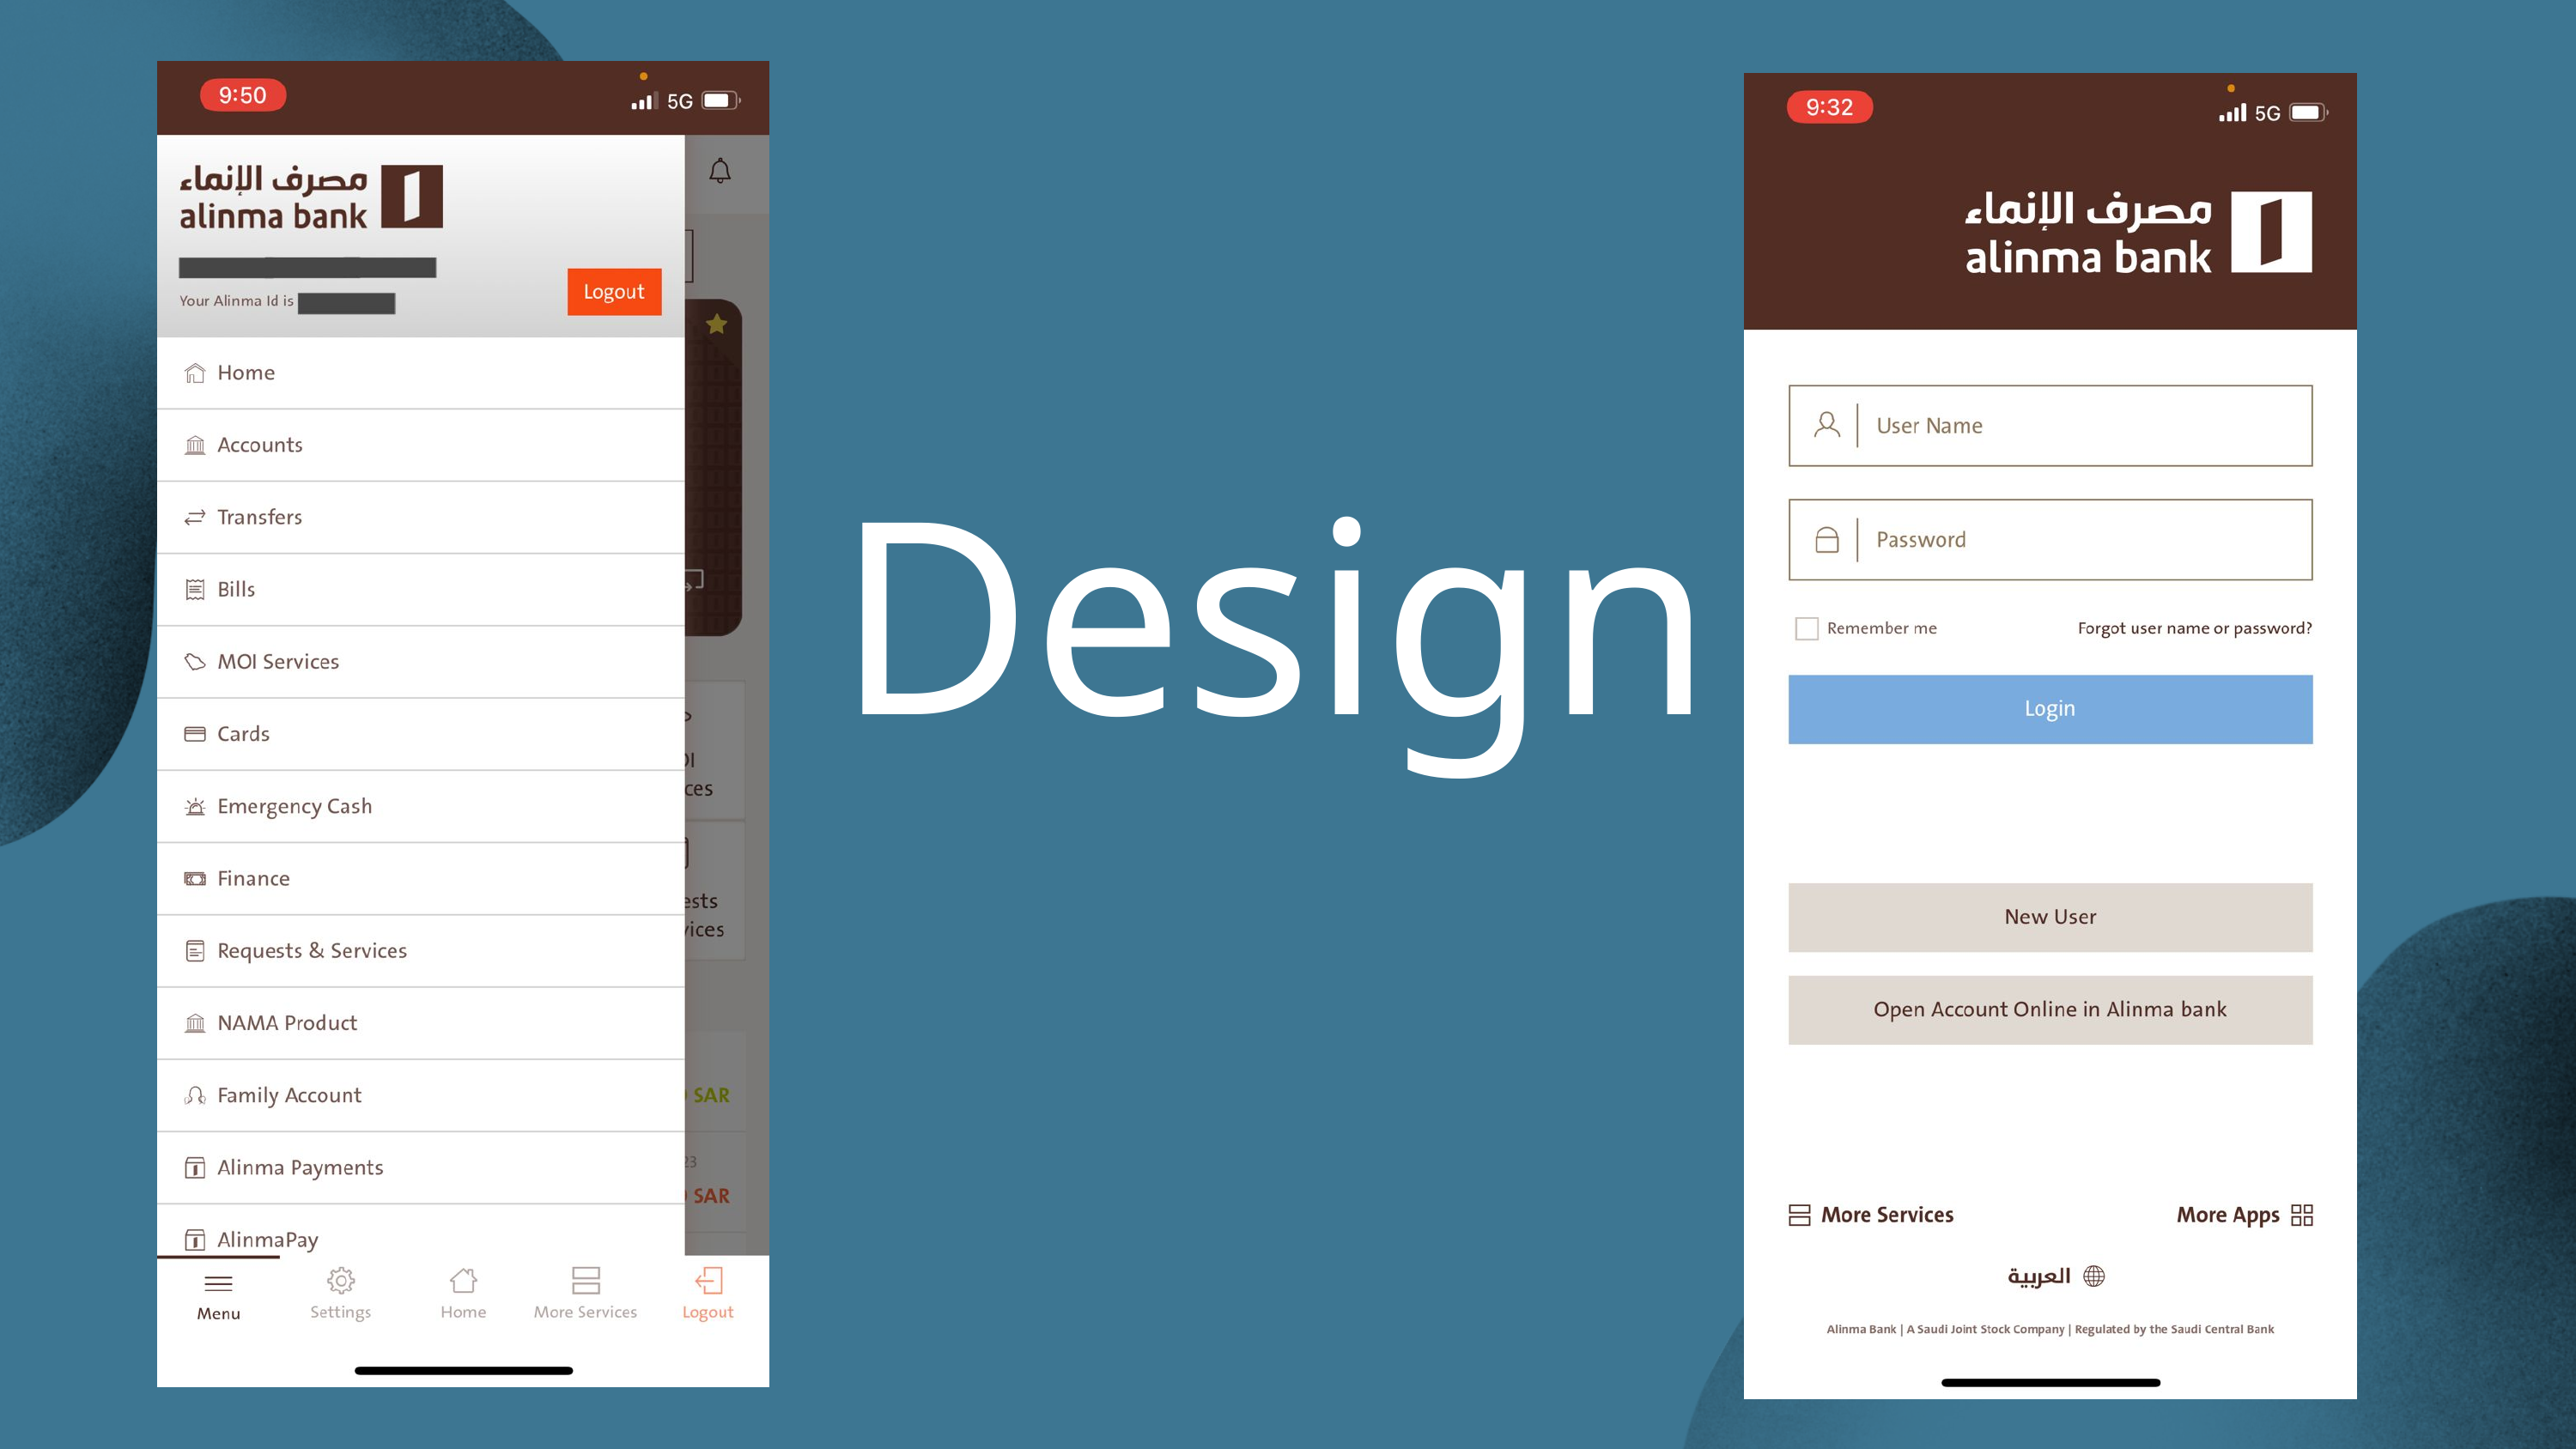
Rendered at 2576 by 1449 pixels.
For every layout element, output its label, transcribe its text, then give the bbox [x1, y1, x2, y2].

picture [0, 0, 770, 1387]
text_box Design [818, 638, 1731, 769]
picture [1669, 73, 2576, 1449]
